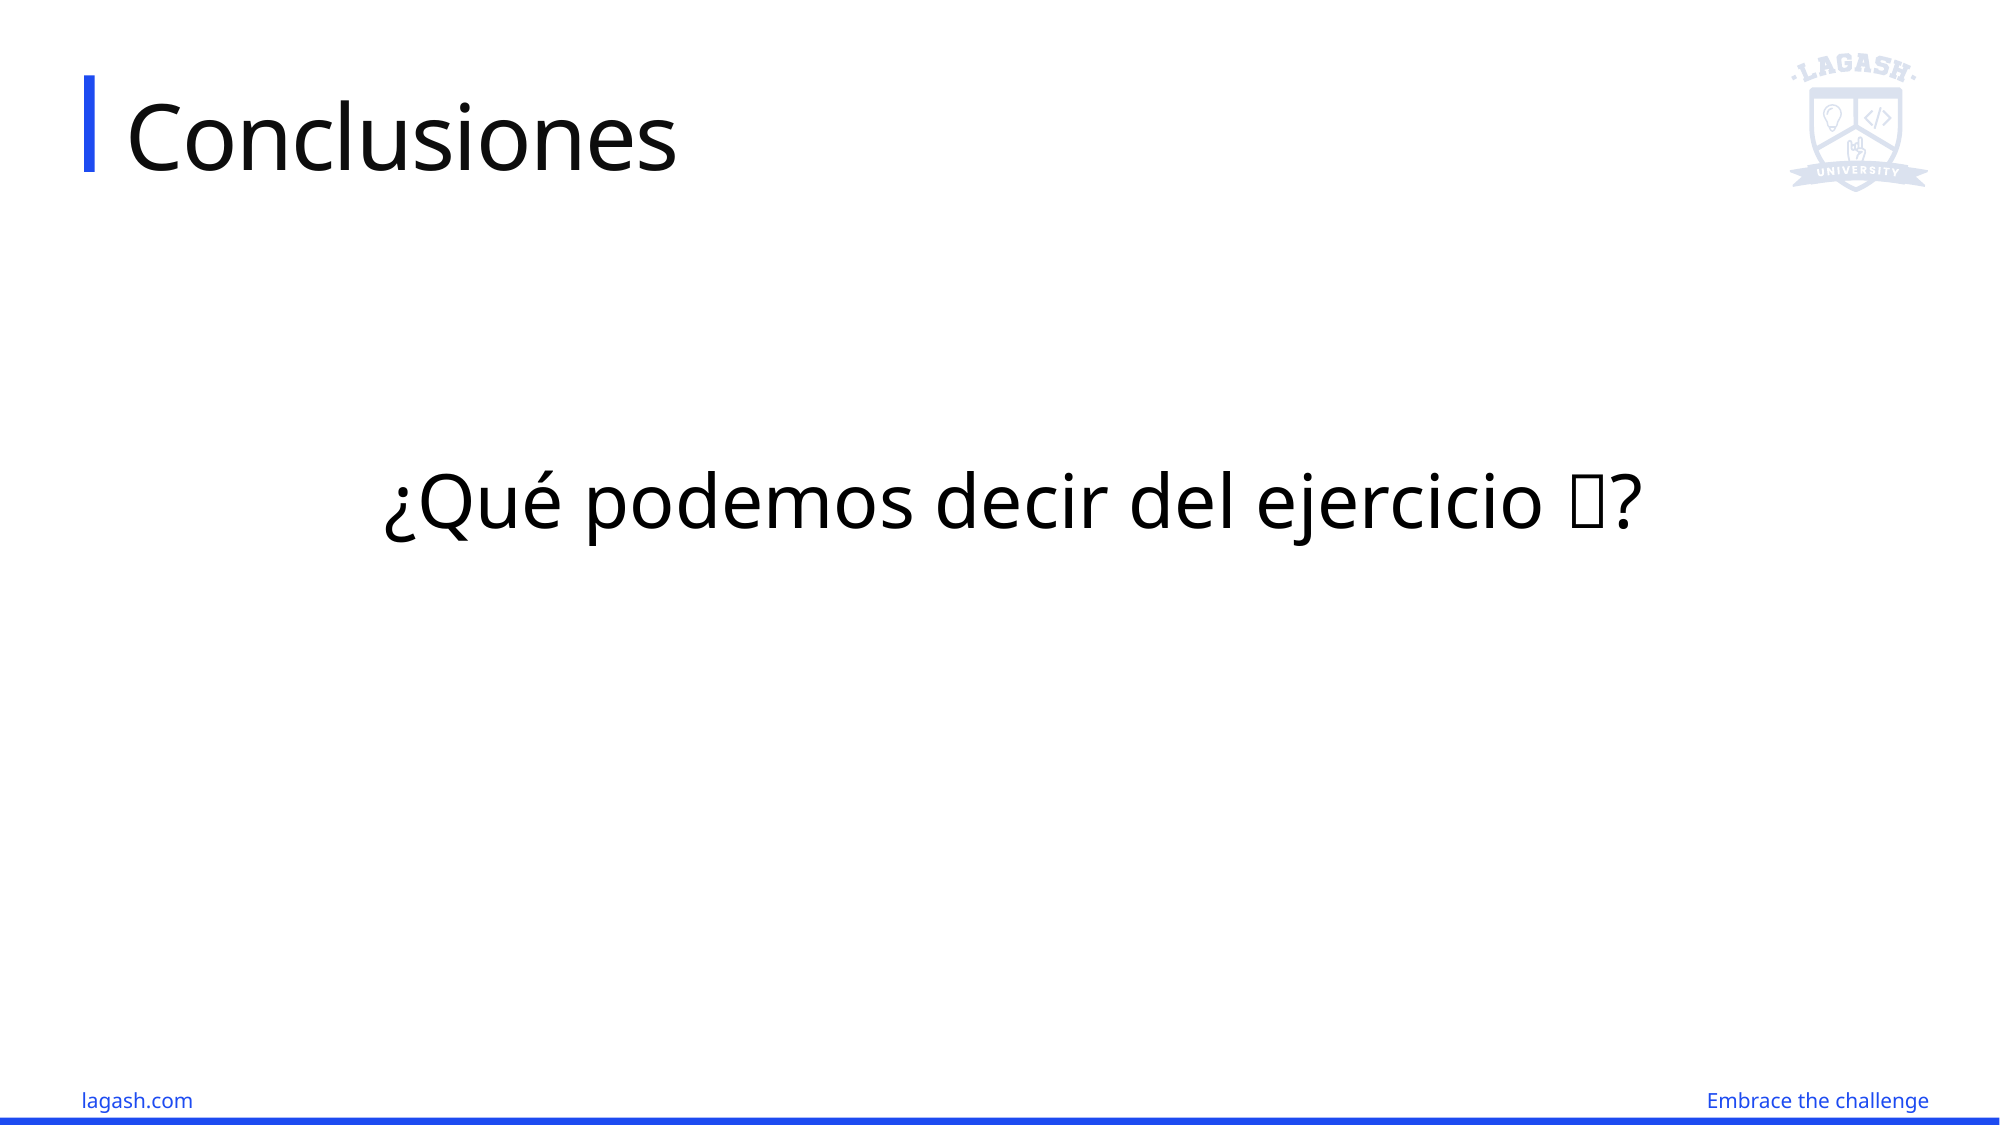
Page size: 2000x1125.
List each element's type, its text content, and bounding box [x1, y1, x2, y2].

text_box ¿Qué podemos decir del ejercicio ? [237, 446, 1790, 551]
picture [1789, 52, 1929, 193]
list Conclusiones [110, 76, 1925, 206]
